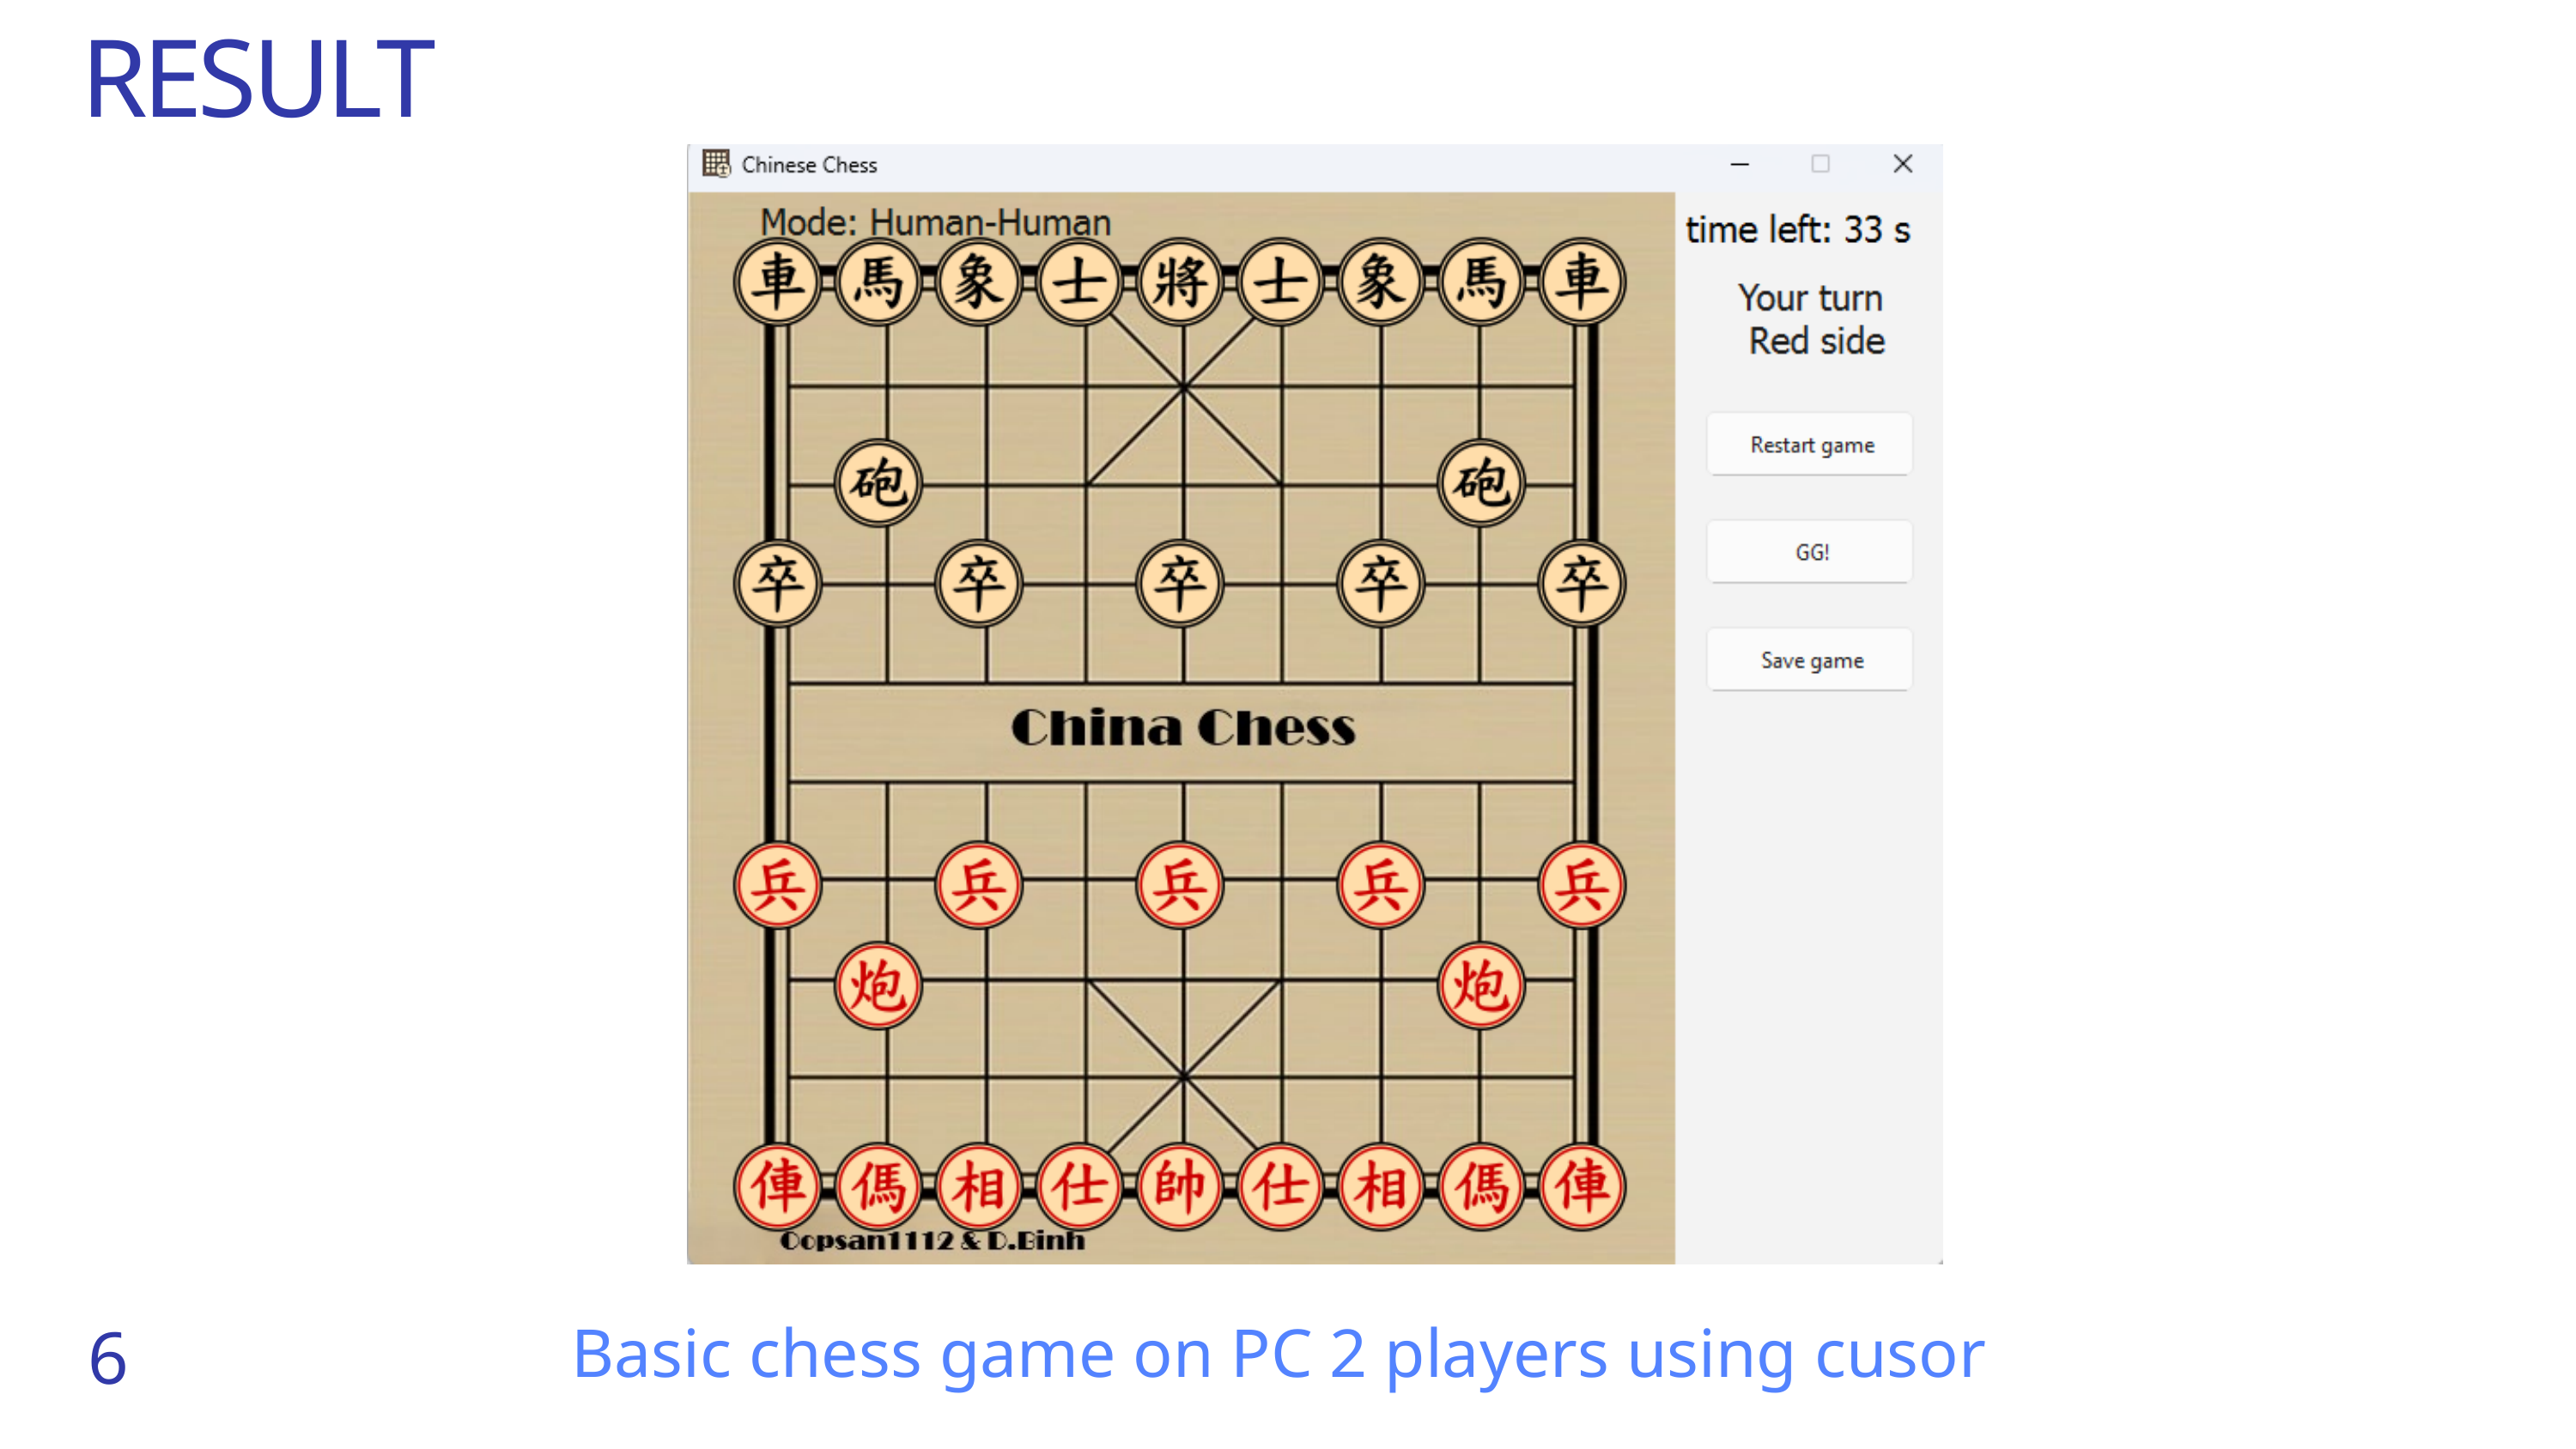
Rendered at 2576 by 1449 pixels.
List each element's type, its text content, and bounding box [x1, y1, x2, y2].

text_box RESULT [50, 30, 467, 139]
text_box Basic chess game on PC 2 players using cusor [506, 1283, 2070, 1391]
text_box 6 [44, 1323, 172, 1399]
picture [686, 144, 1943, 1264]
